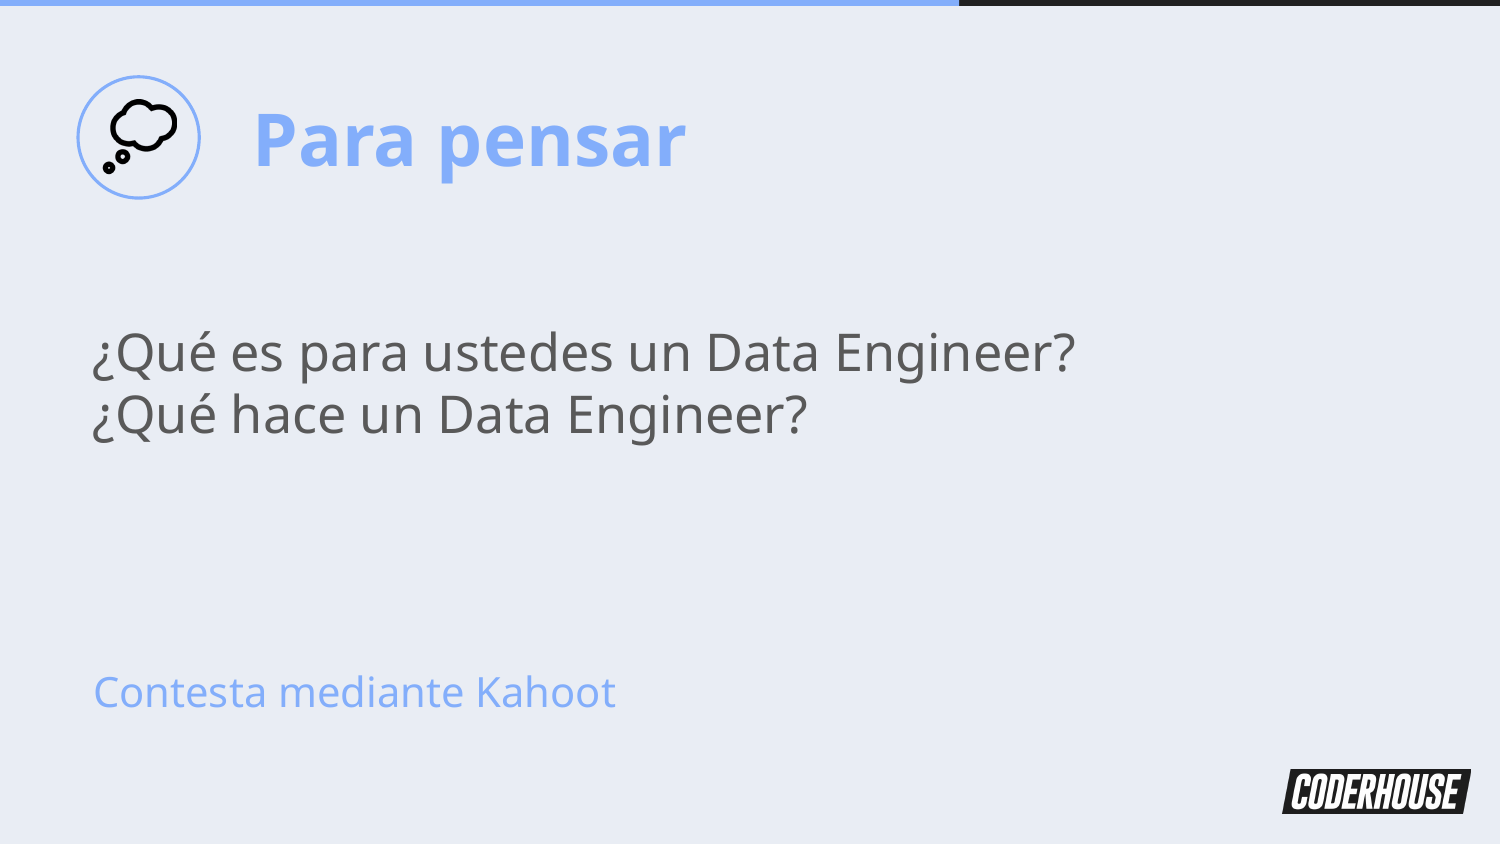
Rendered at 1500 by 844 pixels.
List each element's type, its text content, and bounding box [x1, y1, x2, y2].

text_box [77, 76, 200, 199]
text_box Contesta mediante Kahoot [78, 651, 1255, 731]
text_box ¿Qué es para ustedes un Data Engineer? ¿Qué hace un Data Engineer? [78, 241, 1180, 522]
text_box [0, 0, 1500, 7]
picture [1281, 769, 1471, 814]
text_box Para pensar [237, 88, 1414, 197]
